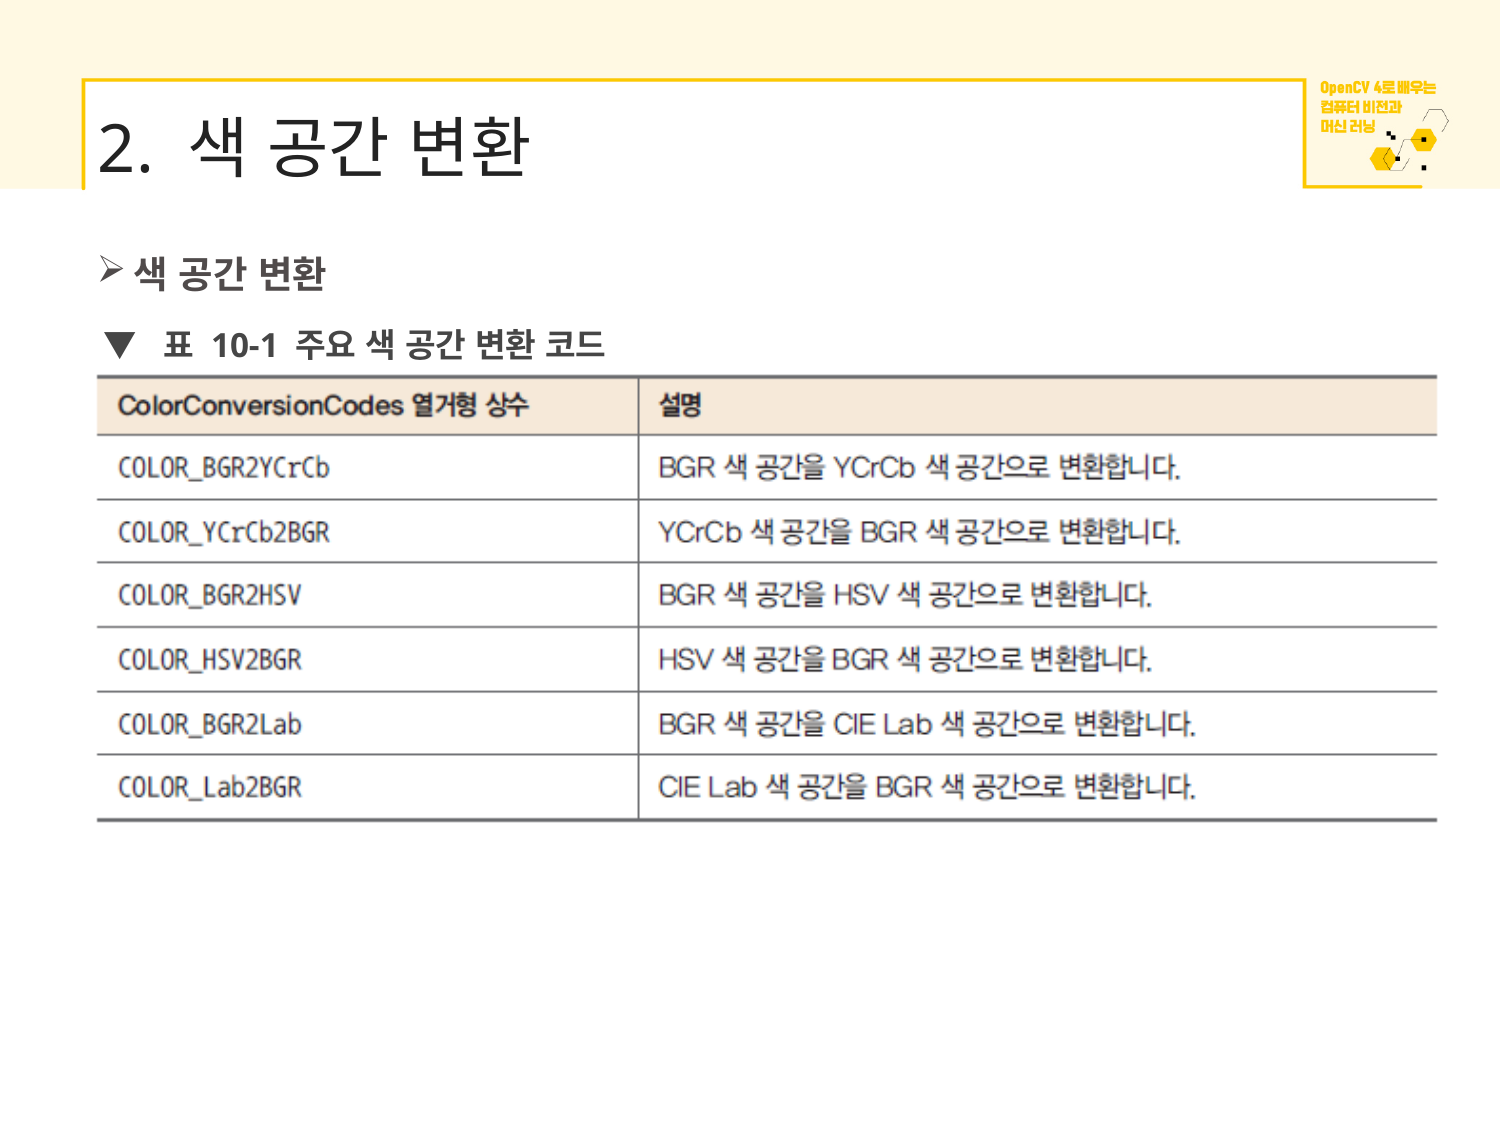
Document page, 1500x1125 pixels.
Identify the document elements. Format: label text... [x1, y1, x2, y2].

title 2. 색 공간 변환 [82, 61, 1413, 193]
list 색 공간 변환 [81, 239, 1412, 1054]
text_box ▼ 표 10-1 주요 색 공간 변환 코드 [88, 316, 1415, 363]
picture [0, 0, 1500, 1125]
